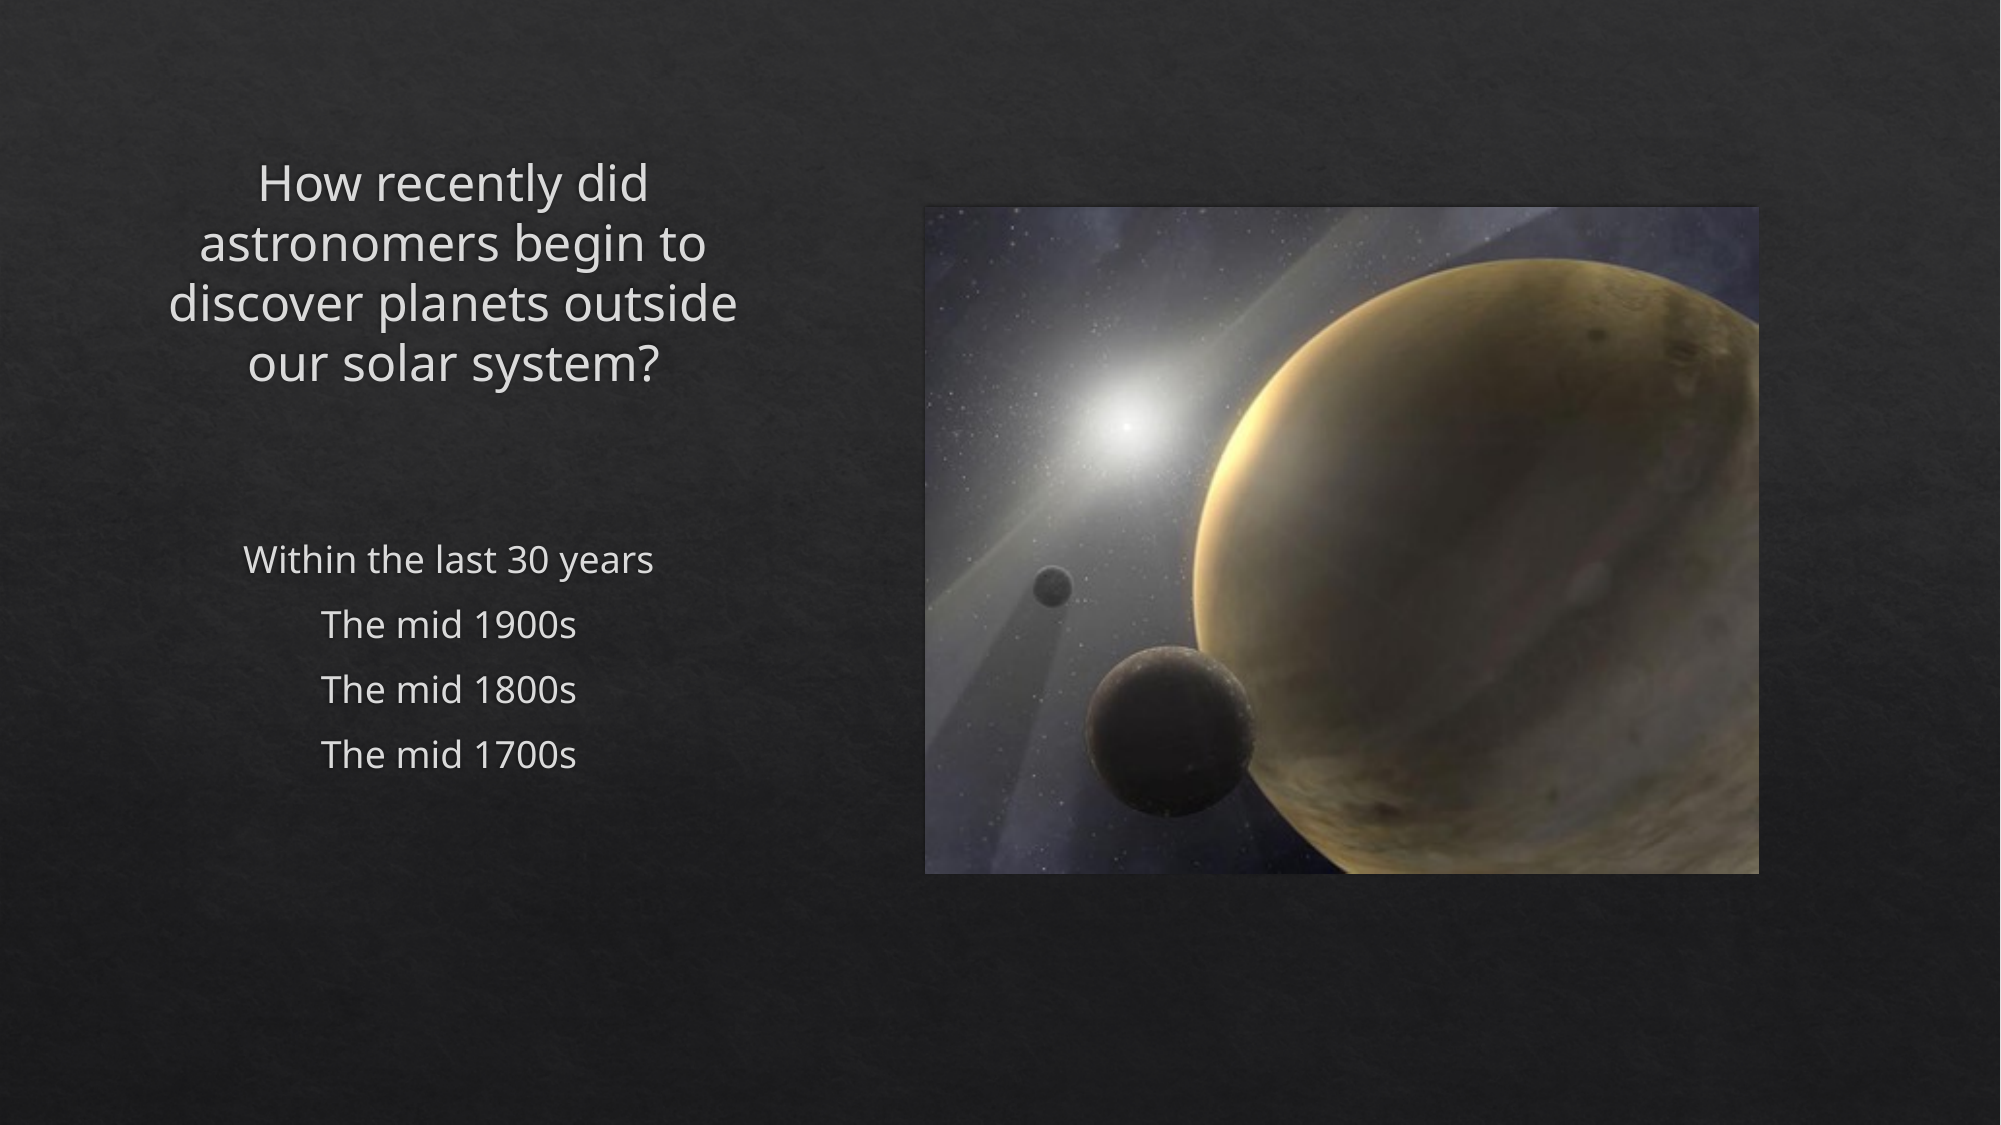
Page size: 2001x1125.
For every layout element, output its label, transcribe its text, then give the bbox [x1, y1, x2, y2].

title How recently did astronomers begin to discover planets outside our solar system? [149, 99, 758, 395]
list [924, 206, 1759, 874]
list Within the last 30 years The mid 1900s The mid 1800s The mid 1700s [149, 398, 758, 950]
